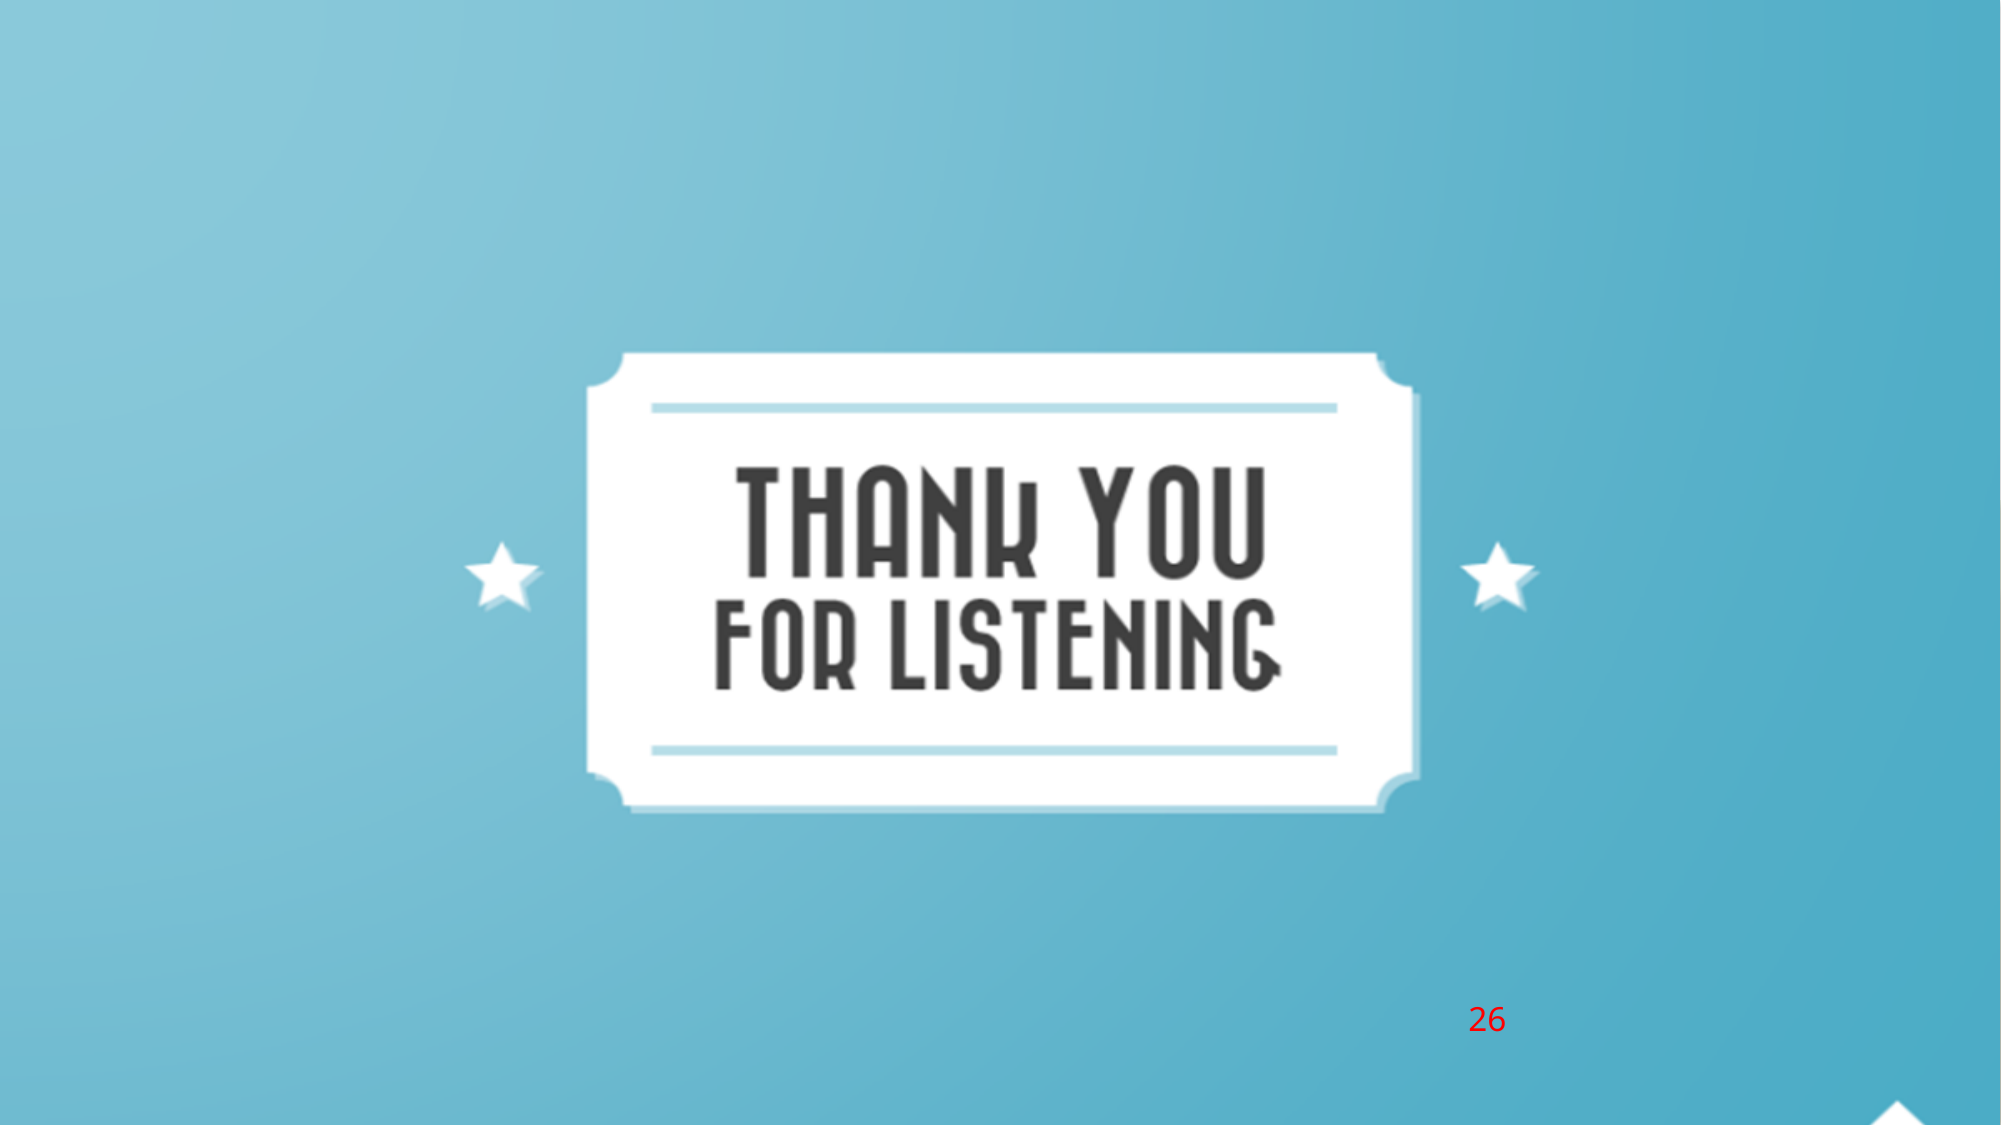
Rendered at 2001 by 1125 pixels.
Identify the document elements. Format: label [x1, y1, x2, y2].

list [0, 0, 2000, 1125]
